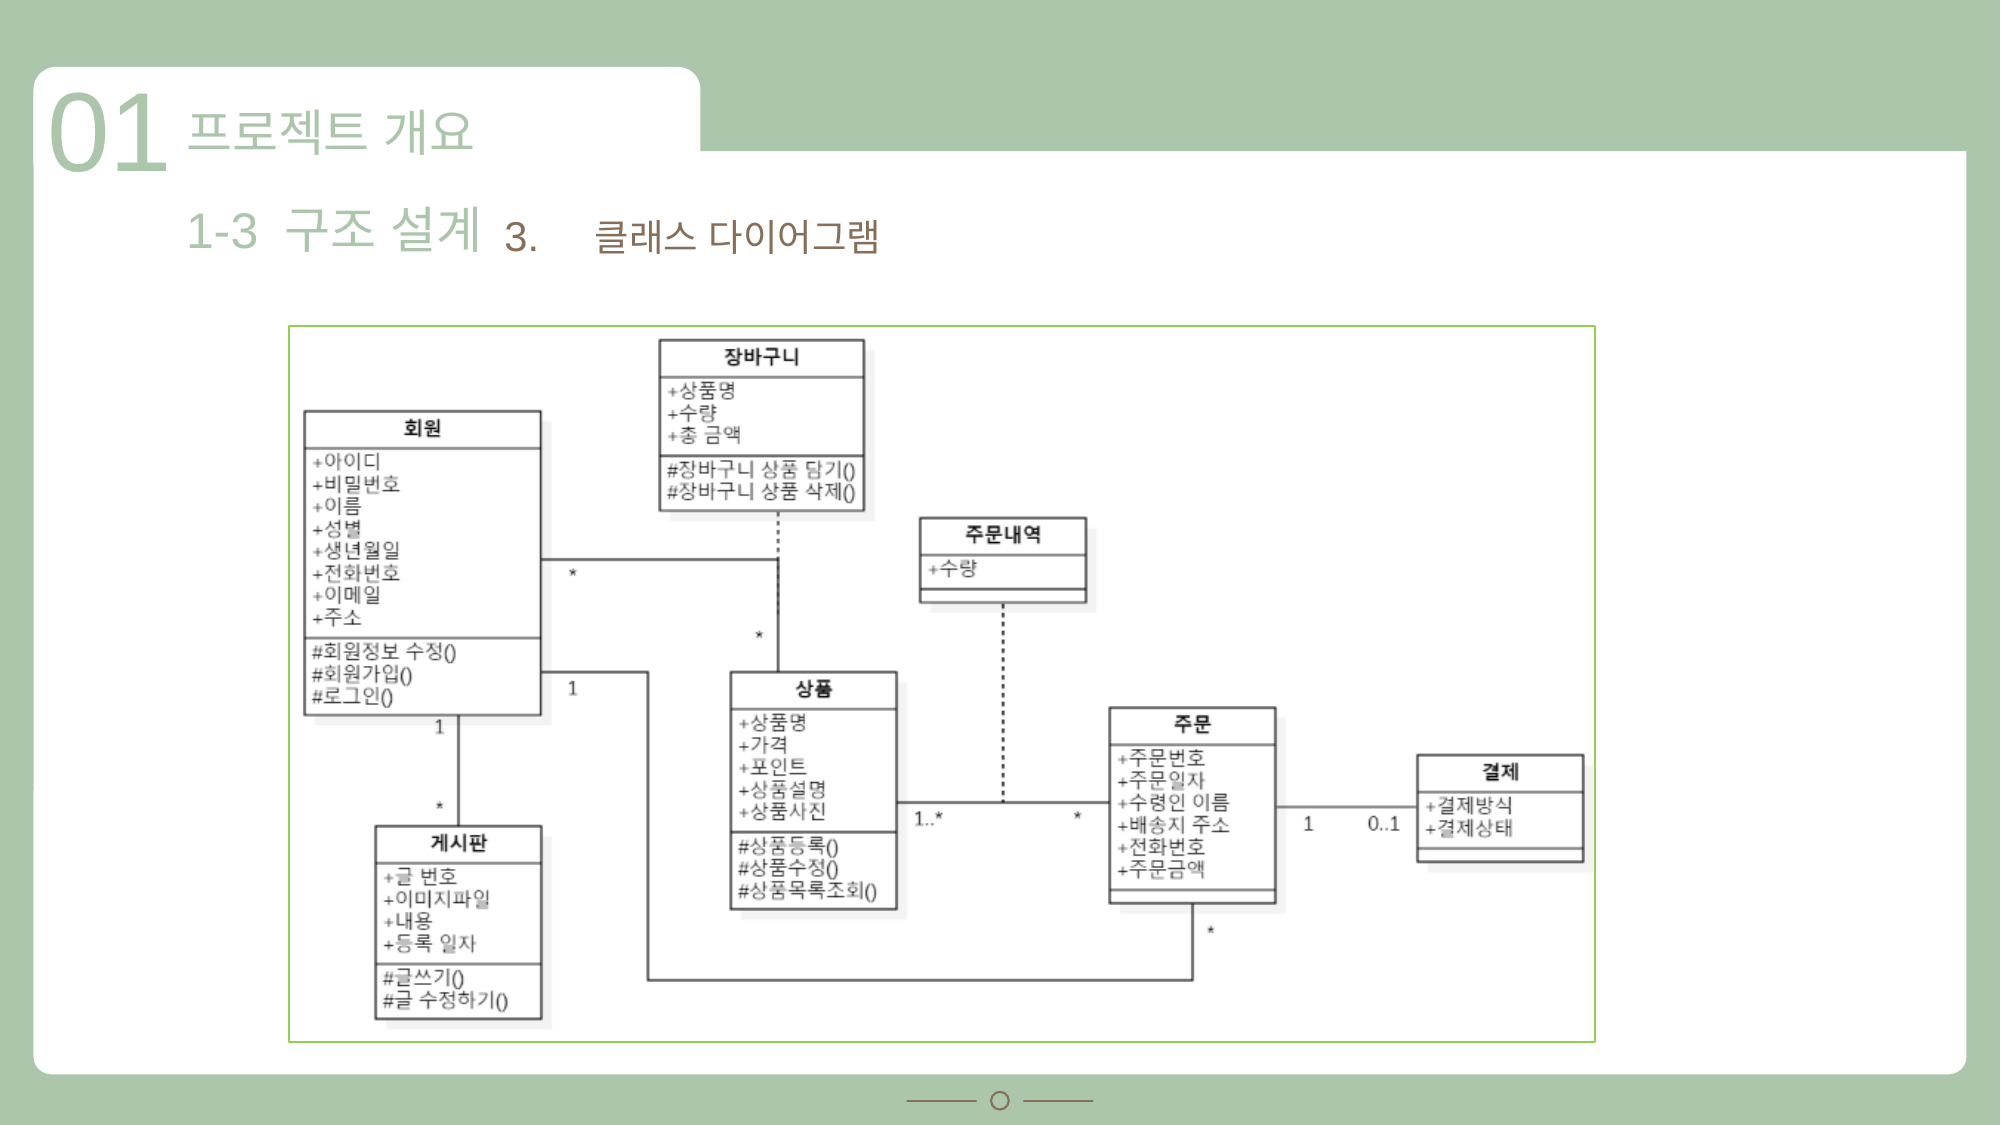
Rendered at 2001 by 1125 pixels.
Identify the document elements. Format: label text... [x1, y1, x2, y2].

text_box 01 [32, 51, 191, 202]
picture [289, 327, 1594, 1042]
text_box 3. 클래스 다이어그램 [489, 201, 1234, 268]
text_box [907, 1091, 1093, 1110]
text_box 프로젝트 개요 1-3 구조 설계 [171, 93, 793, 266]
